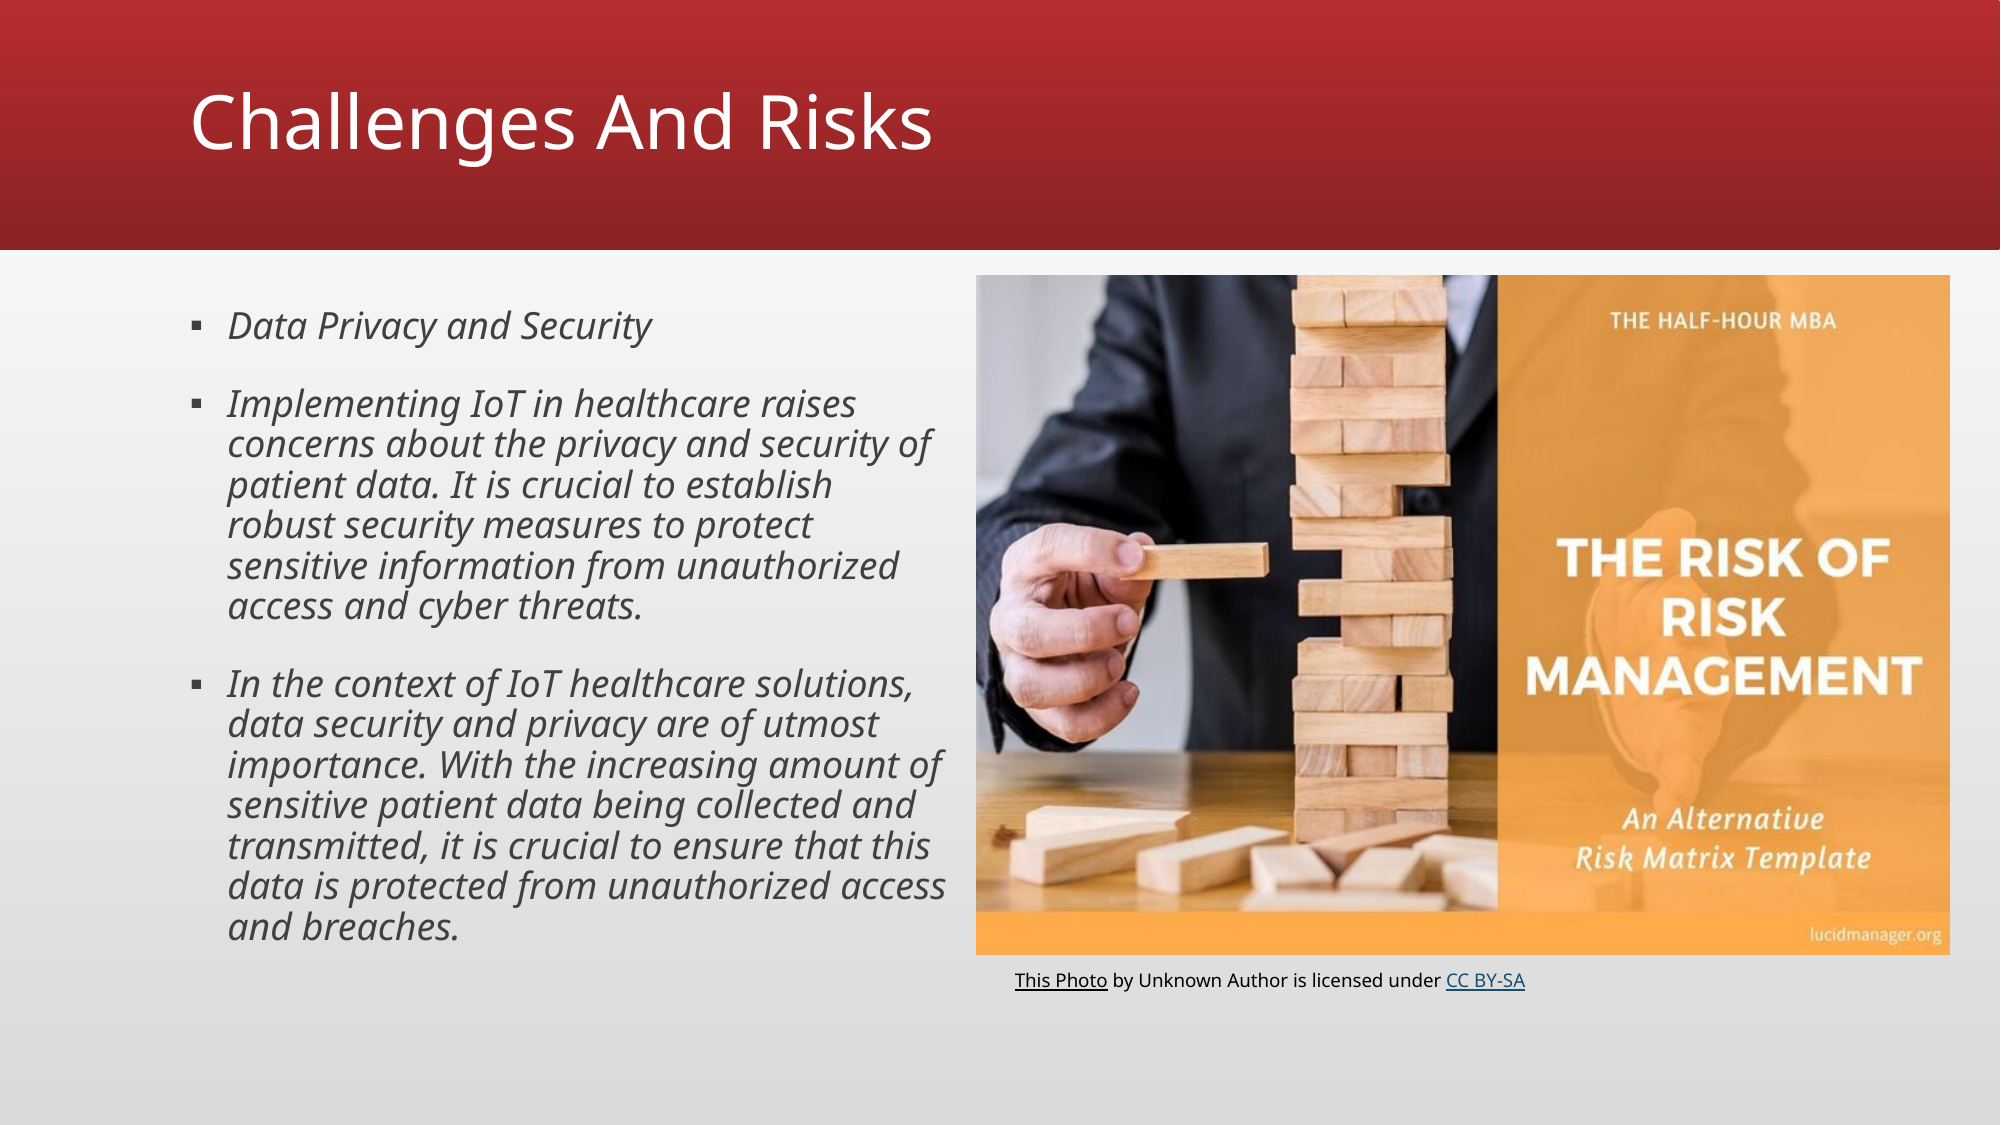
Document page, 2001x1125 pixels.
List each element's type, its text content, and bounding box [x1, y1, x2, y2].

picture [976, 275, 1950, 956]
title Challenges And Risks [174, 16, 1825, 234]
text_box This Photo by Unknown Author is licensed under CC BY-SA [999, 961, 2000, 1002]
text_box Data Privacy and Security Implementing IoT in healthcare raises concerns about the privacy and security of patient data. It is crucial to establish robust security measures to protect sensitive information from unauthorized access and cyber threats. In the context of IoT healthcare solutions, data security and privacy are of utmost importance. With the increasing amount of sensitive patient data being collected and transmitted, it is crucial to ensure that this data is protected from unauthorized access and breaches. [174, 299, 963, 1050]
